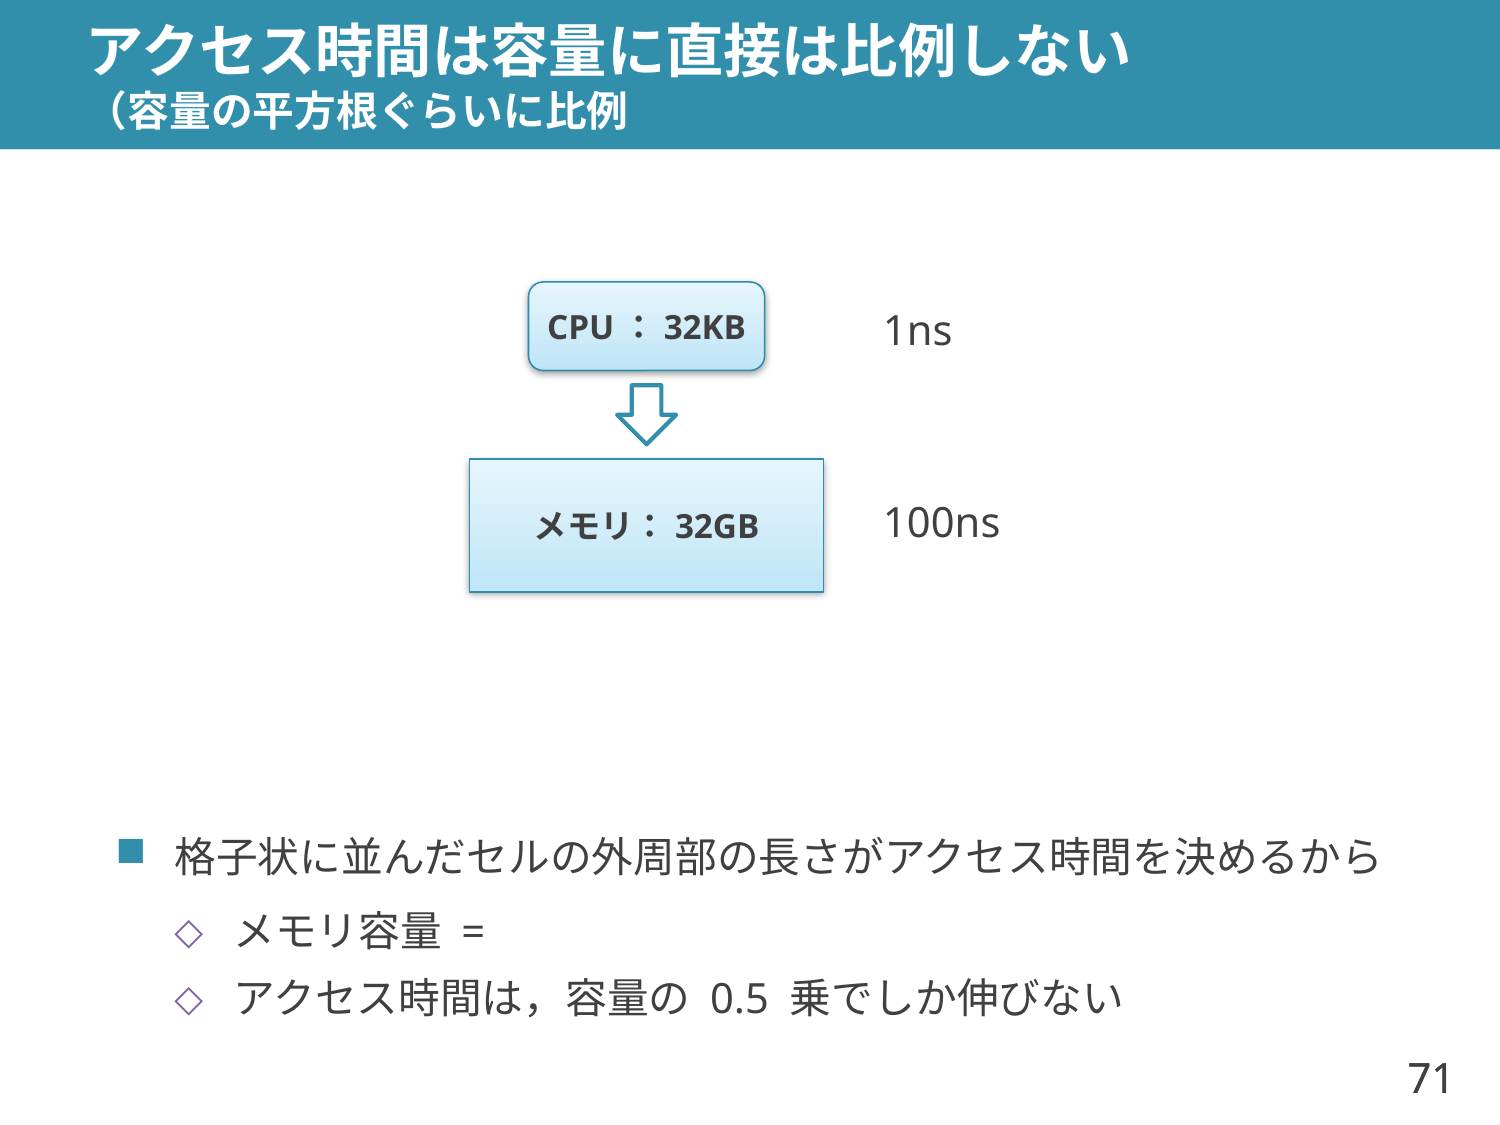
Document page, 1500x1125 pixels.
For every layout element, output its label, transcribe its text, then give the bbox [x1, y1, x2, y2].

text_box [615, 383, 679, 447]
text_box CPU：32KB [527, 281, 766, 372]
text_box 1ns [868, 296, 938, 363]
title アクセス時間は容量に直接は比例しない （容量の平方根ぐらいに比例 [70, 0, 1500, 150]
text_box メモリ：32GB [469, 458, 824, 593]
text_box 100ns [868, 488, 938, 555]
